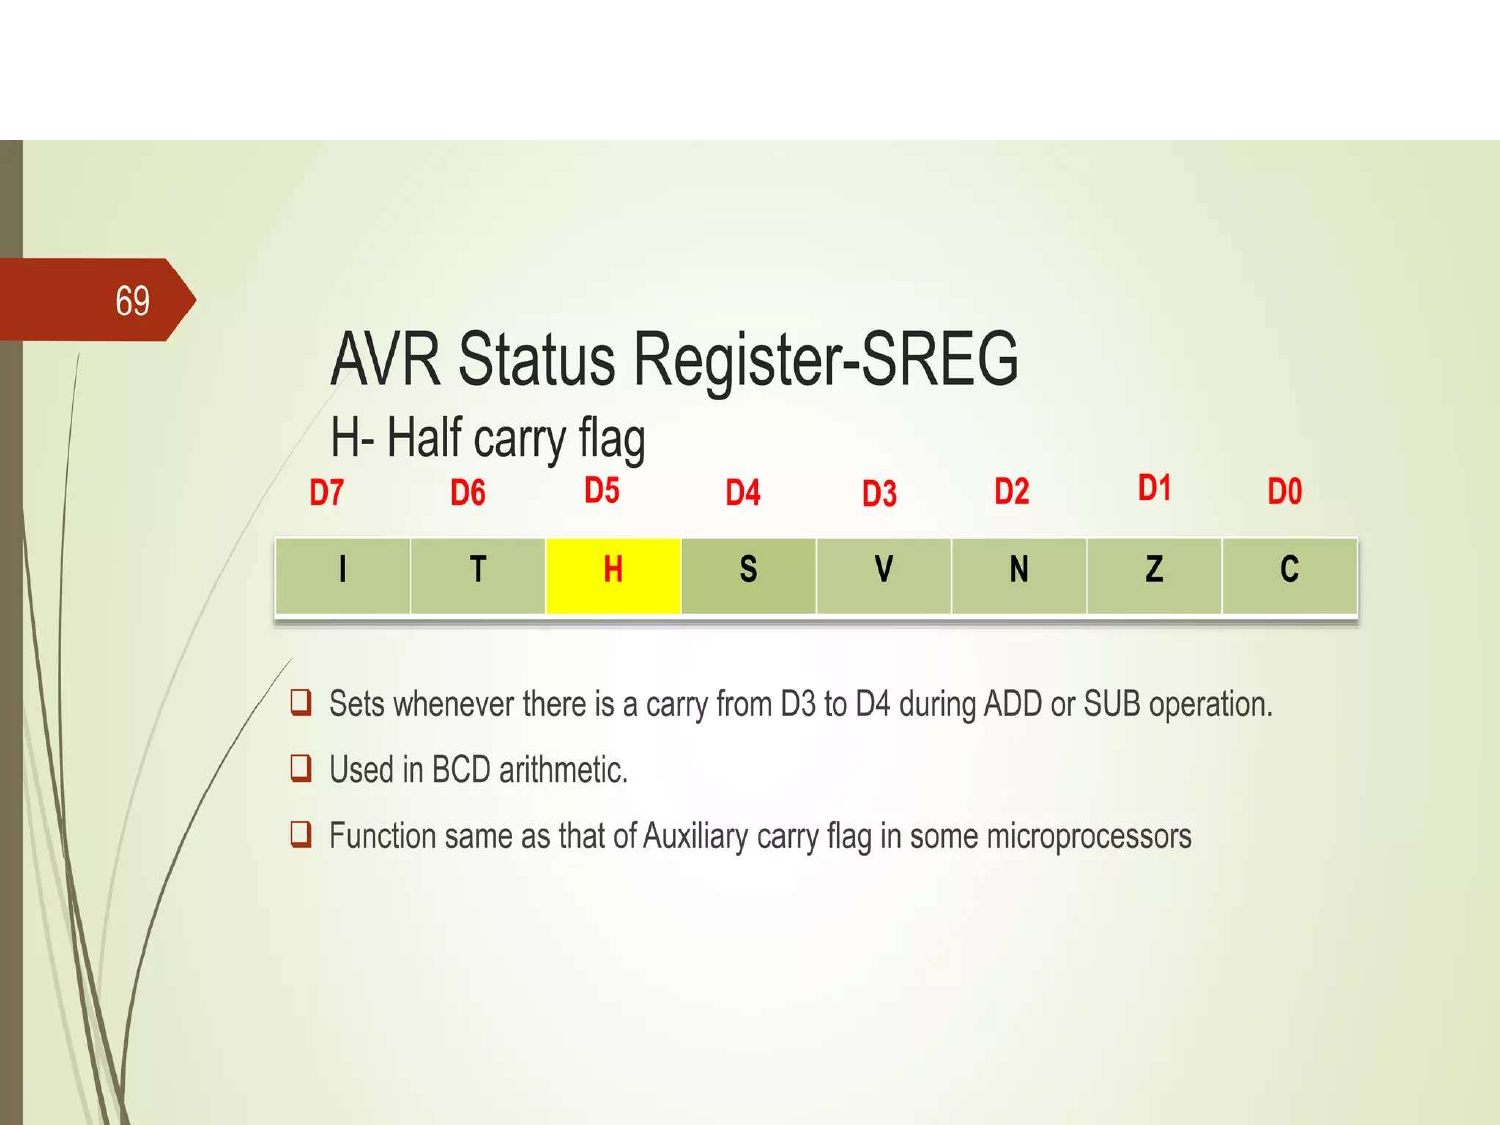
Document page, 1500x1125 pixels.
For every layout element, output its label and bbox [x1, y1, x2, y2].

picture [0, 140, 1500, 1125]
